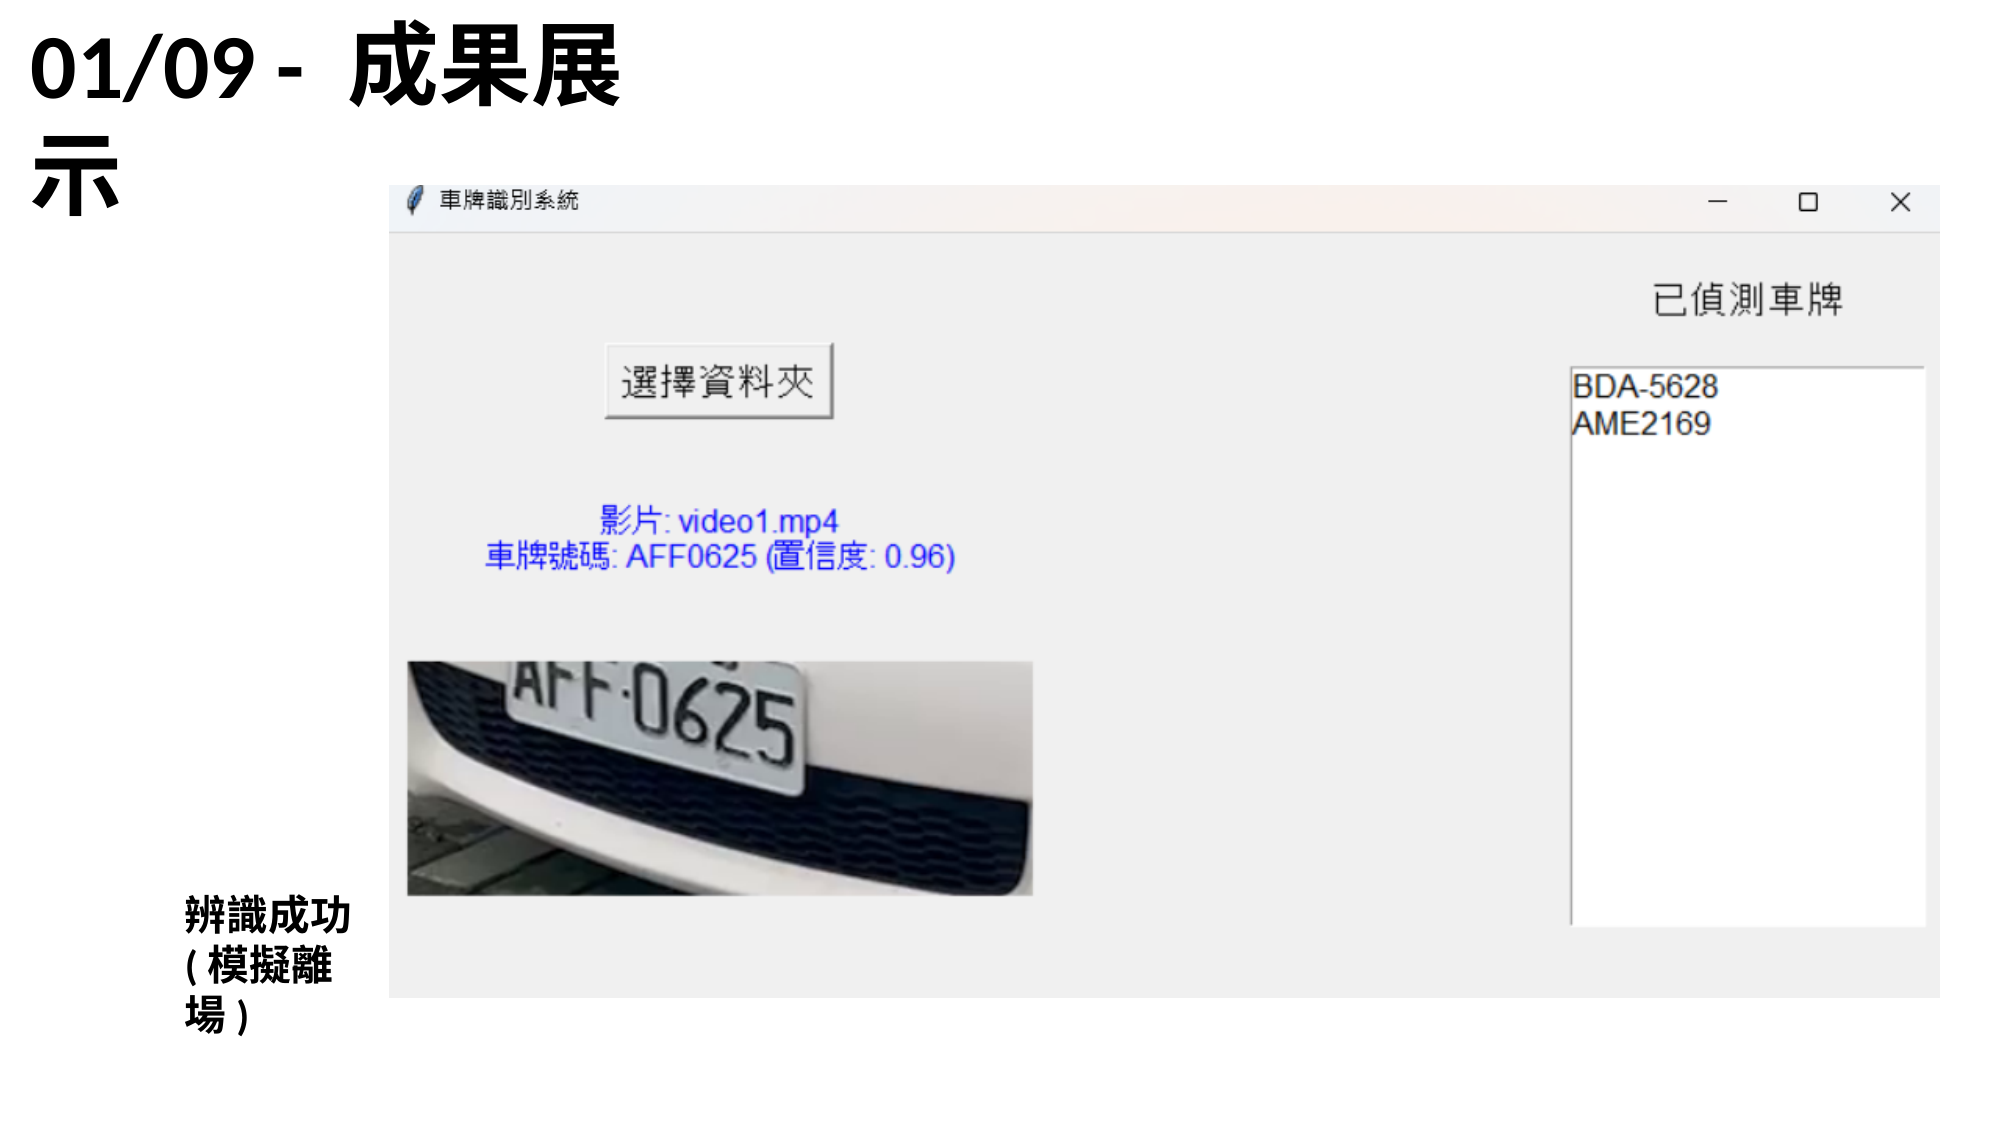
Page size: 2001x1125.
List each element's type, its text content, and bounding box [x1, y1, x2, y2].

text_box 01/09 - 成果展示 [16, 0, 719, 235]
picture [389, 185, 1940, 998]
text_box 辨識成功 (模擬離場) [170, 881, 390, 1047]
